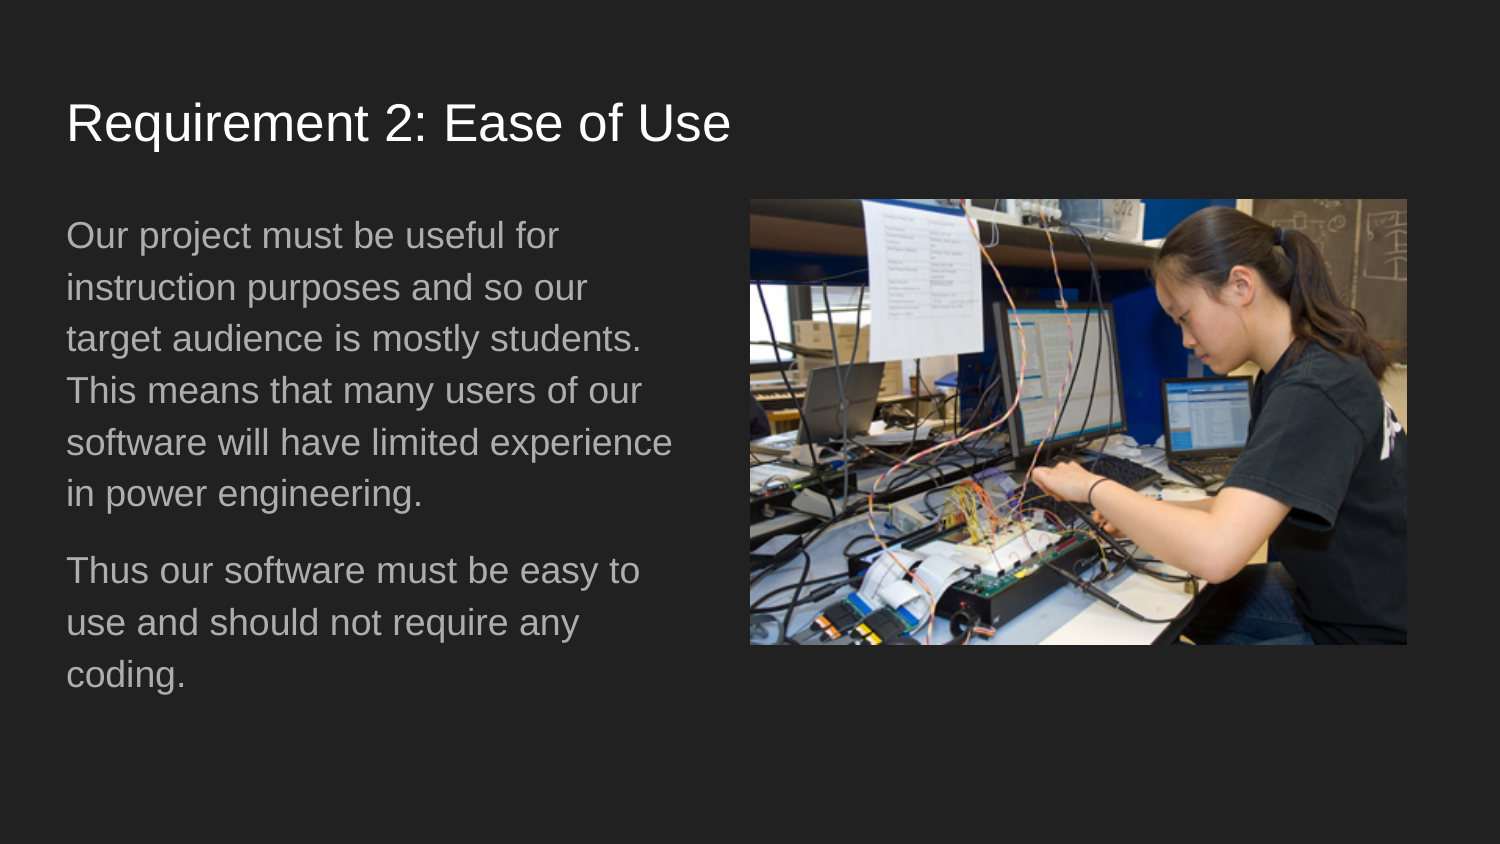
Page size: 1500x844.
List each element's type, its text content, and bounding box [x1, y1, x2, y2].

picture [749, 198, 1407, 645]
title Requirement 2: Ease of Use [51, 72, 1449, 167]
list Our project must be useful for instruction purposes and so our target audience is mostly students. This means that many users of our software will have limited experience in power engineering. Thus our software must be easy to use and should not require any coding. [51, 189, 708, 750]
